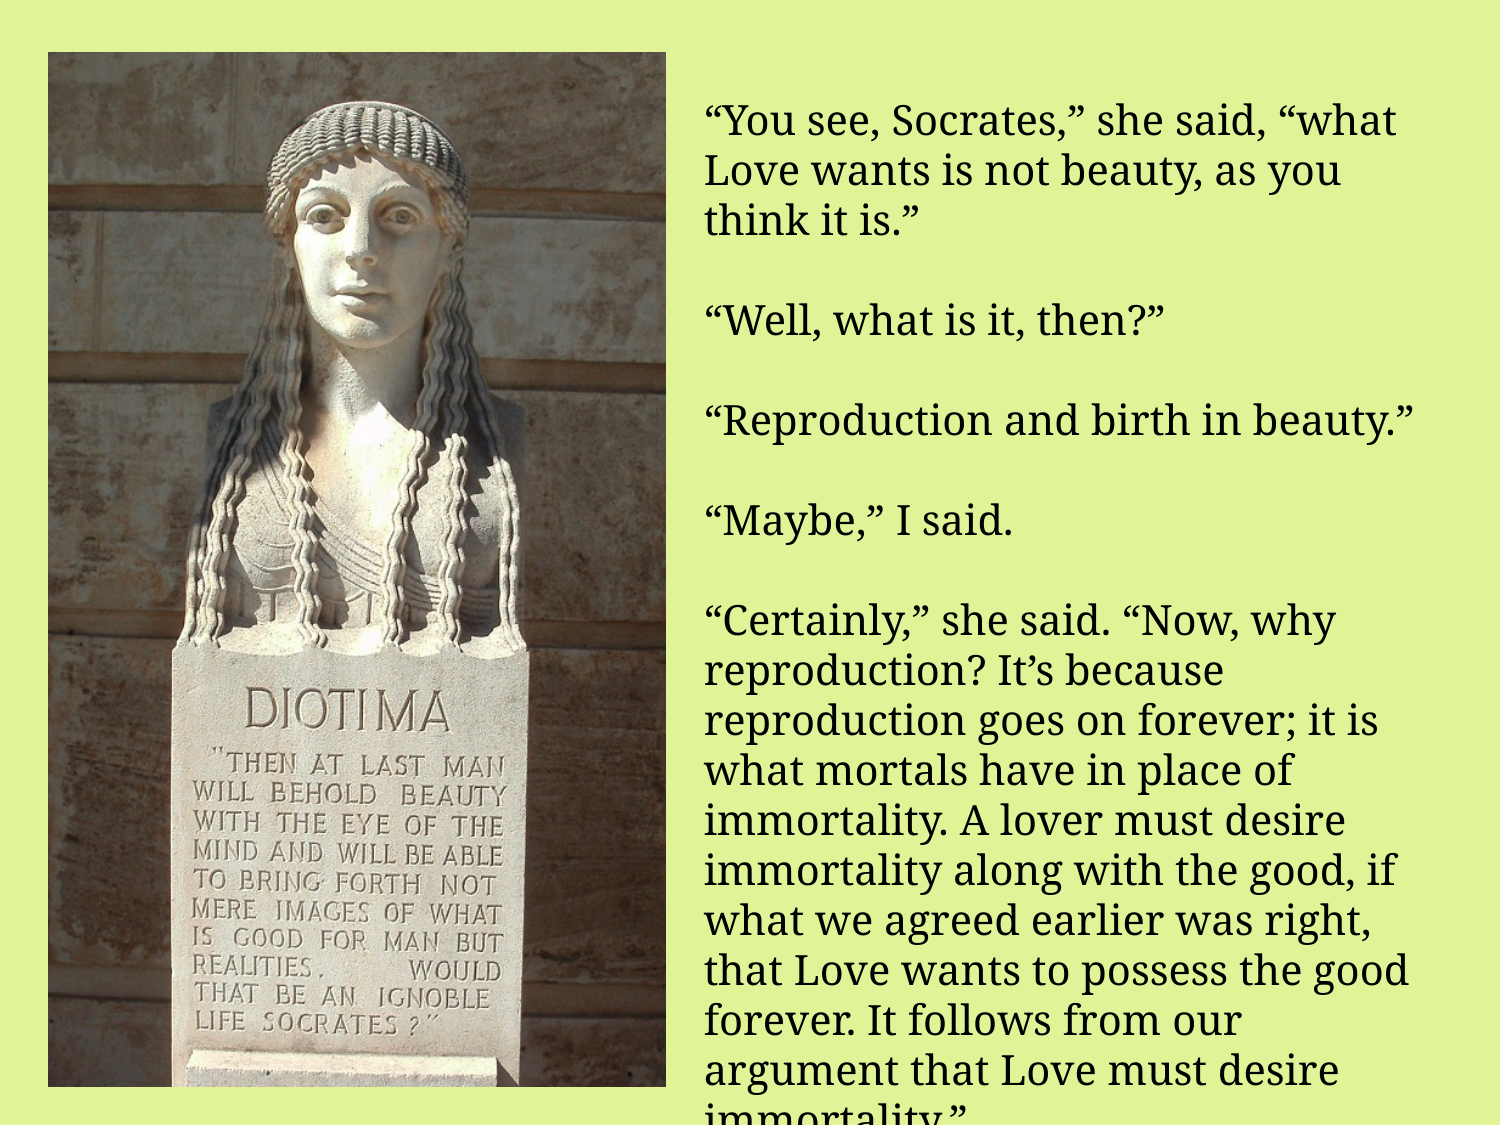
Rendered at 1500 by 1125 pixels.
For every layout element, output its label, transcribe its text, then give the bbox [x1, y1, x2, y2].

text_box “You see, Socrates,” she said, “what Love wants is not beauty, as you think it is.” “Well, what is it, then?” “Reproduction and birth in beauty.” “Maybe,” I said. “Certainly,” she said. “Now, why reproduction? It’s because reproduction goes on forever; it is what mortals have in place of immortality. A lover must desire immortality along with the good, if what we agreed earlier was right, that Love wants to possess the good forever. It follows from our argument that Love must desire immortality.” Plato, Symposium, 206E-207A [689, 52, 1431, 1125]
picture [48, 52, 666, 1087]
